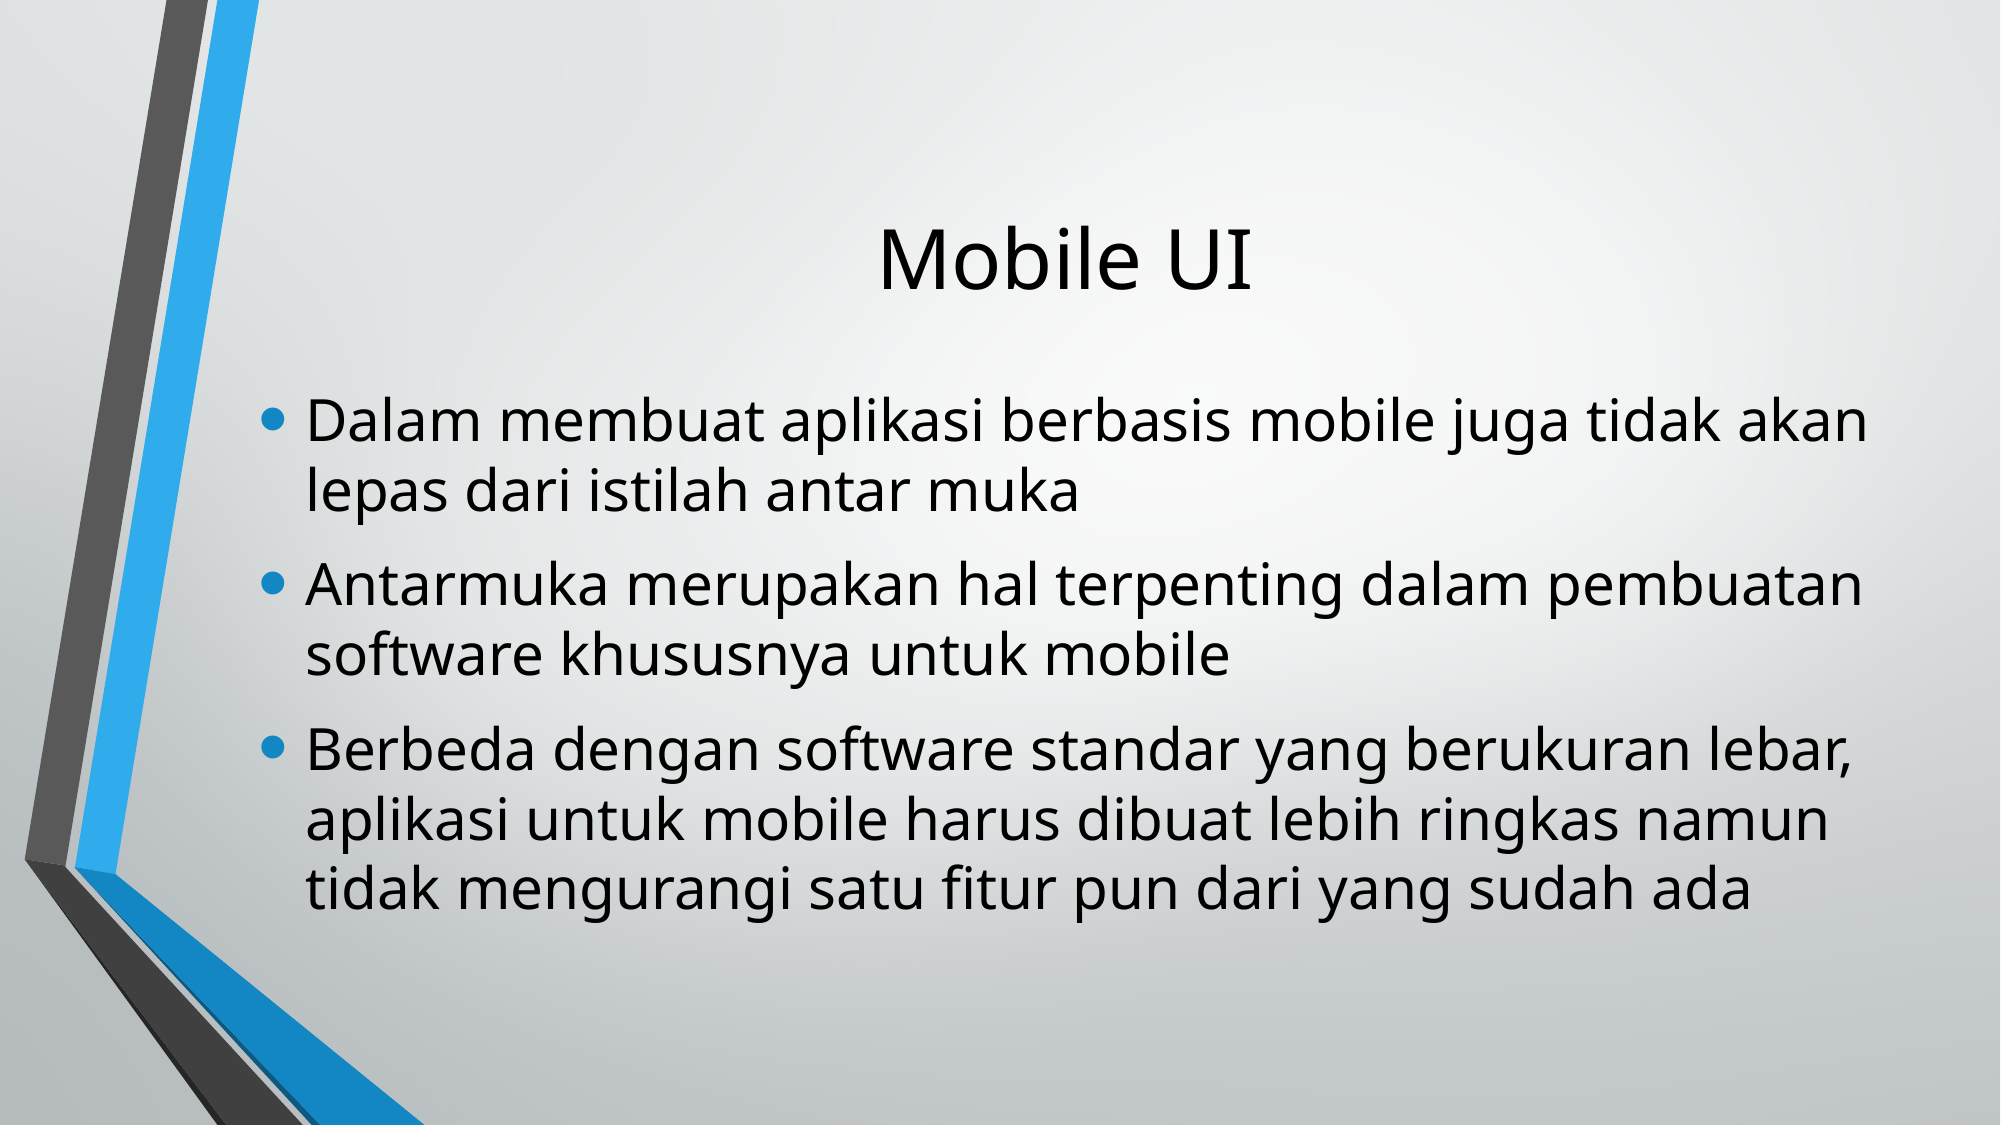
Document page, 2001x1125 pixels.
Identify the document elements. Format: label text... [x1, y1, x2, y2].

title Mobile UI [243, 112, 1887, 354]
list Dalam membuat aplikasi berbasis mobile juga tidak akan lepas dari istilah antar muka Antarmuka merupakan hal terpenting dalam pembuatan software khususnya untuk mobile Berbeda dengan software standar yang berukuran lebar, aplikasi untuk mobile harus dibuat lebih ringkas namun tidak mengurangi satu fitur pun dari yang sudah ada [243, 354, 1887, 950]
